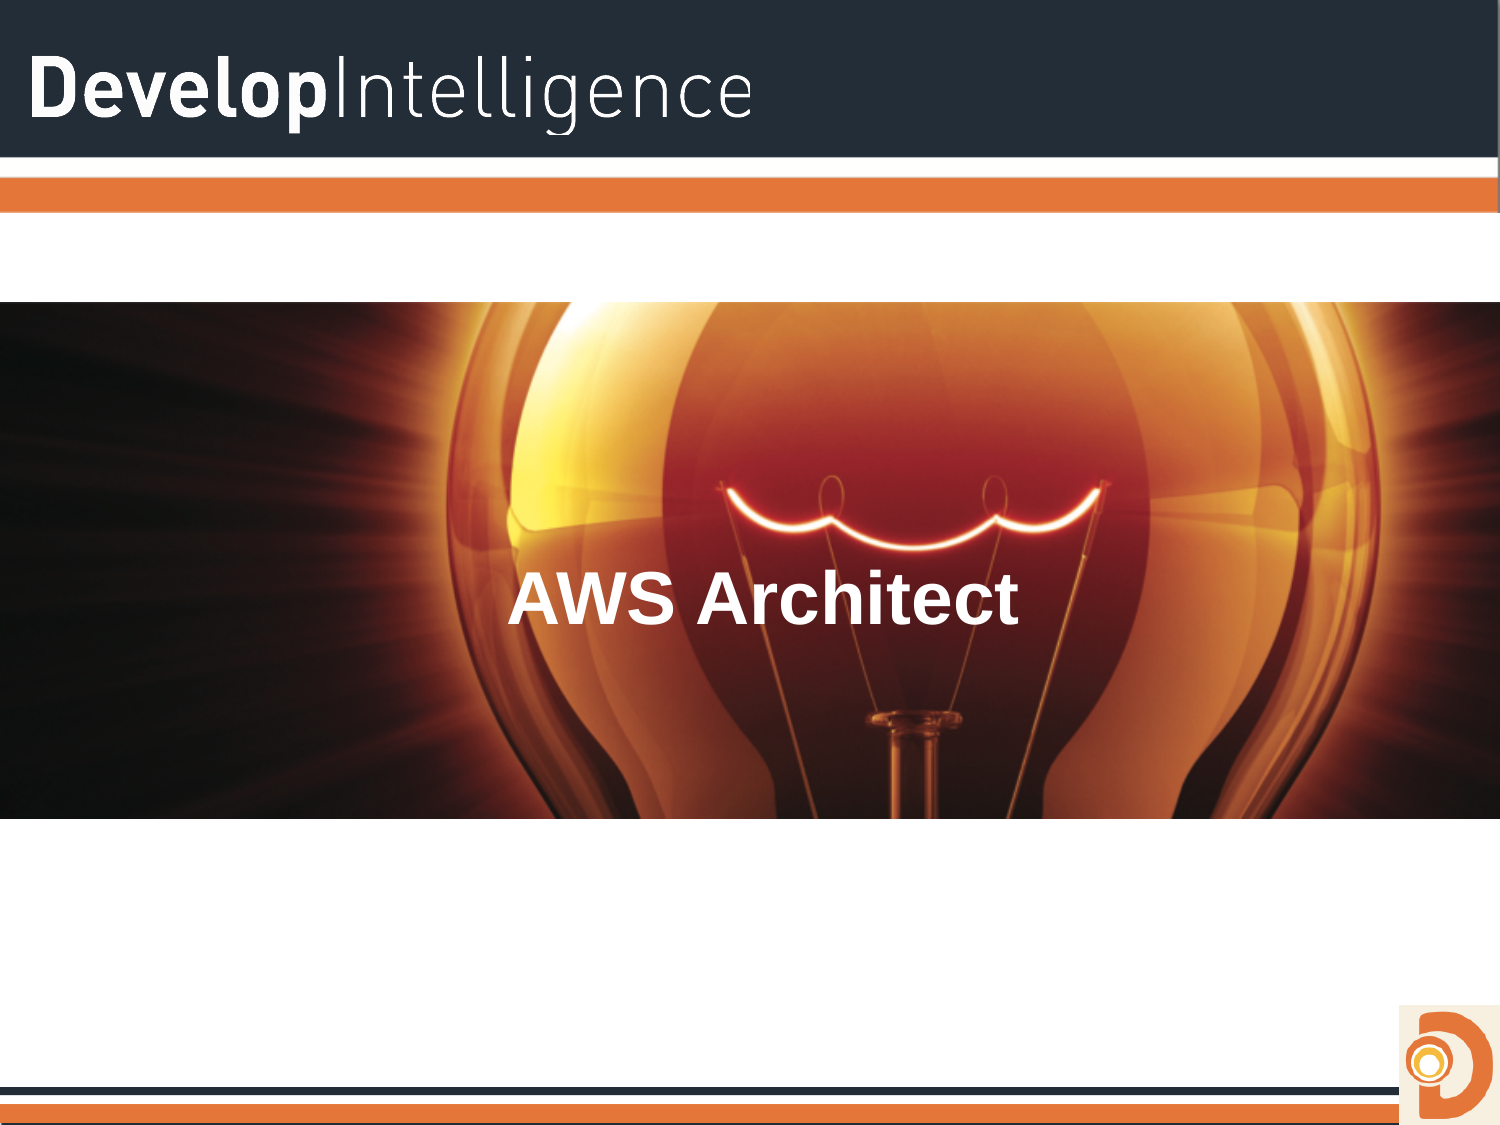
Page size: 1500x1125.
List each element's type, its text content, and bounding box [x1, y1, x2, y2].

picture [0, 0, 1500, 213]
picture [0, 1005, 1500, 1125]
title AWS Architect [125, 496, 1401, 694]
picture [0, 302, 1500, 819]
